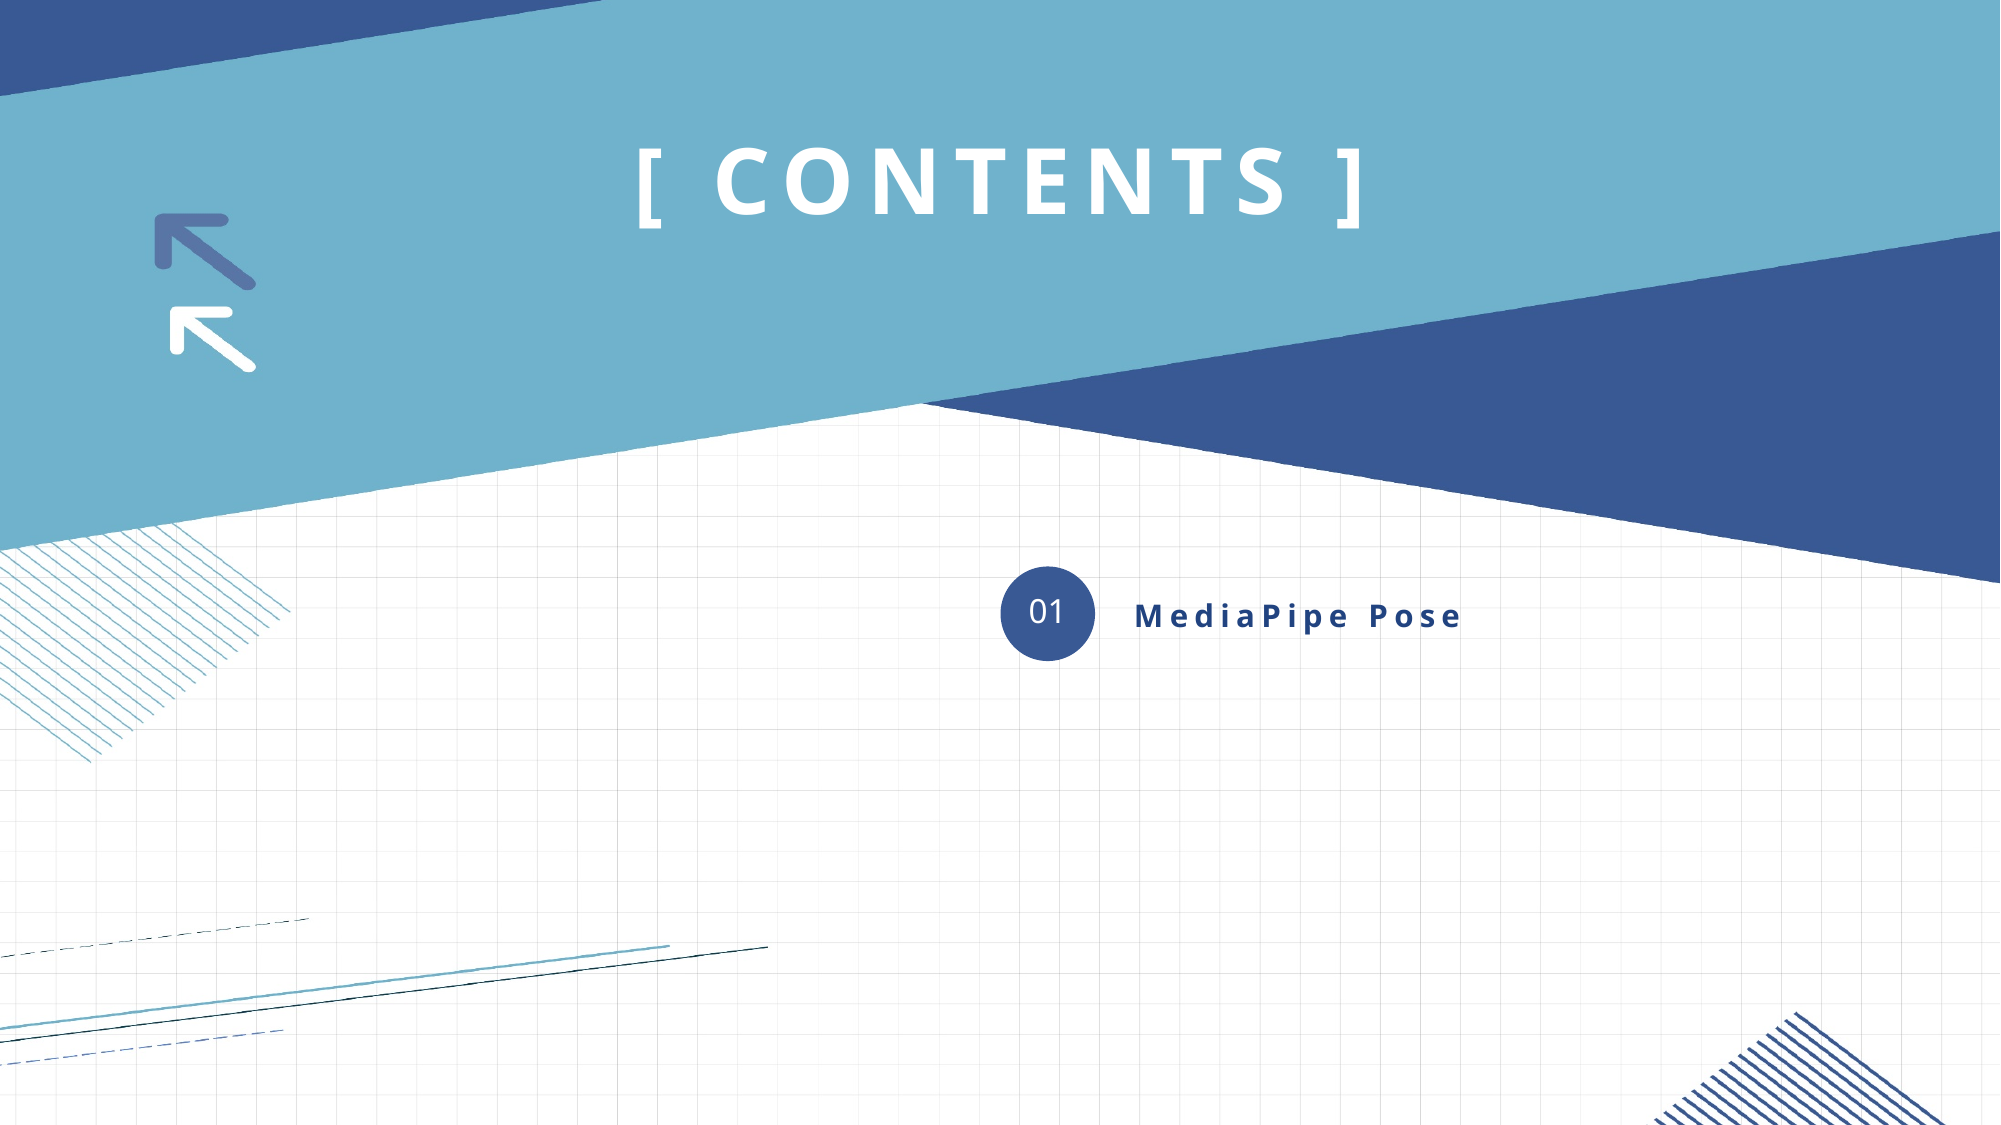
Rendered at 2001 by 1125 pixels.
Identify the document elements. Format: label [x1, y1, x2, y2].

picture [0, 0, 2000, 1125]
text_box [894, 566, 1201, 662]
